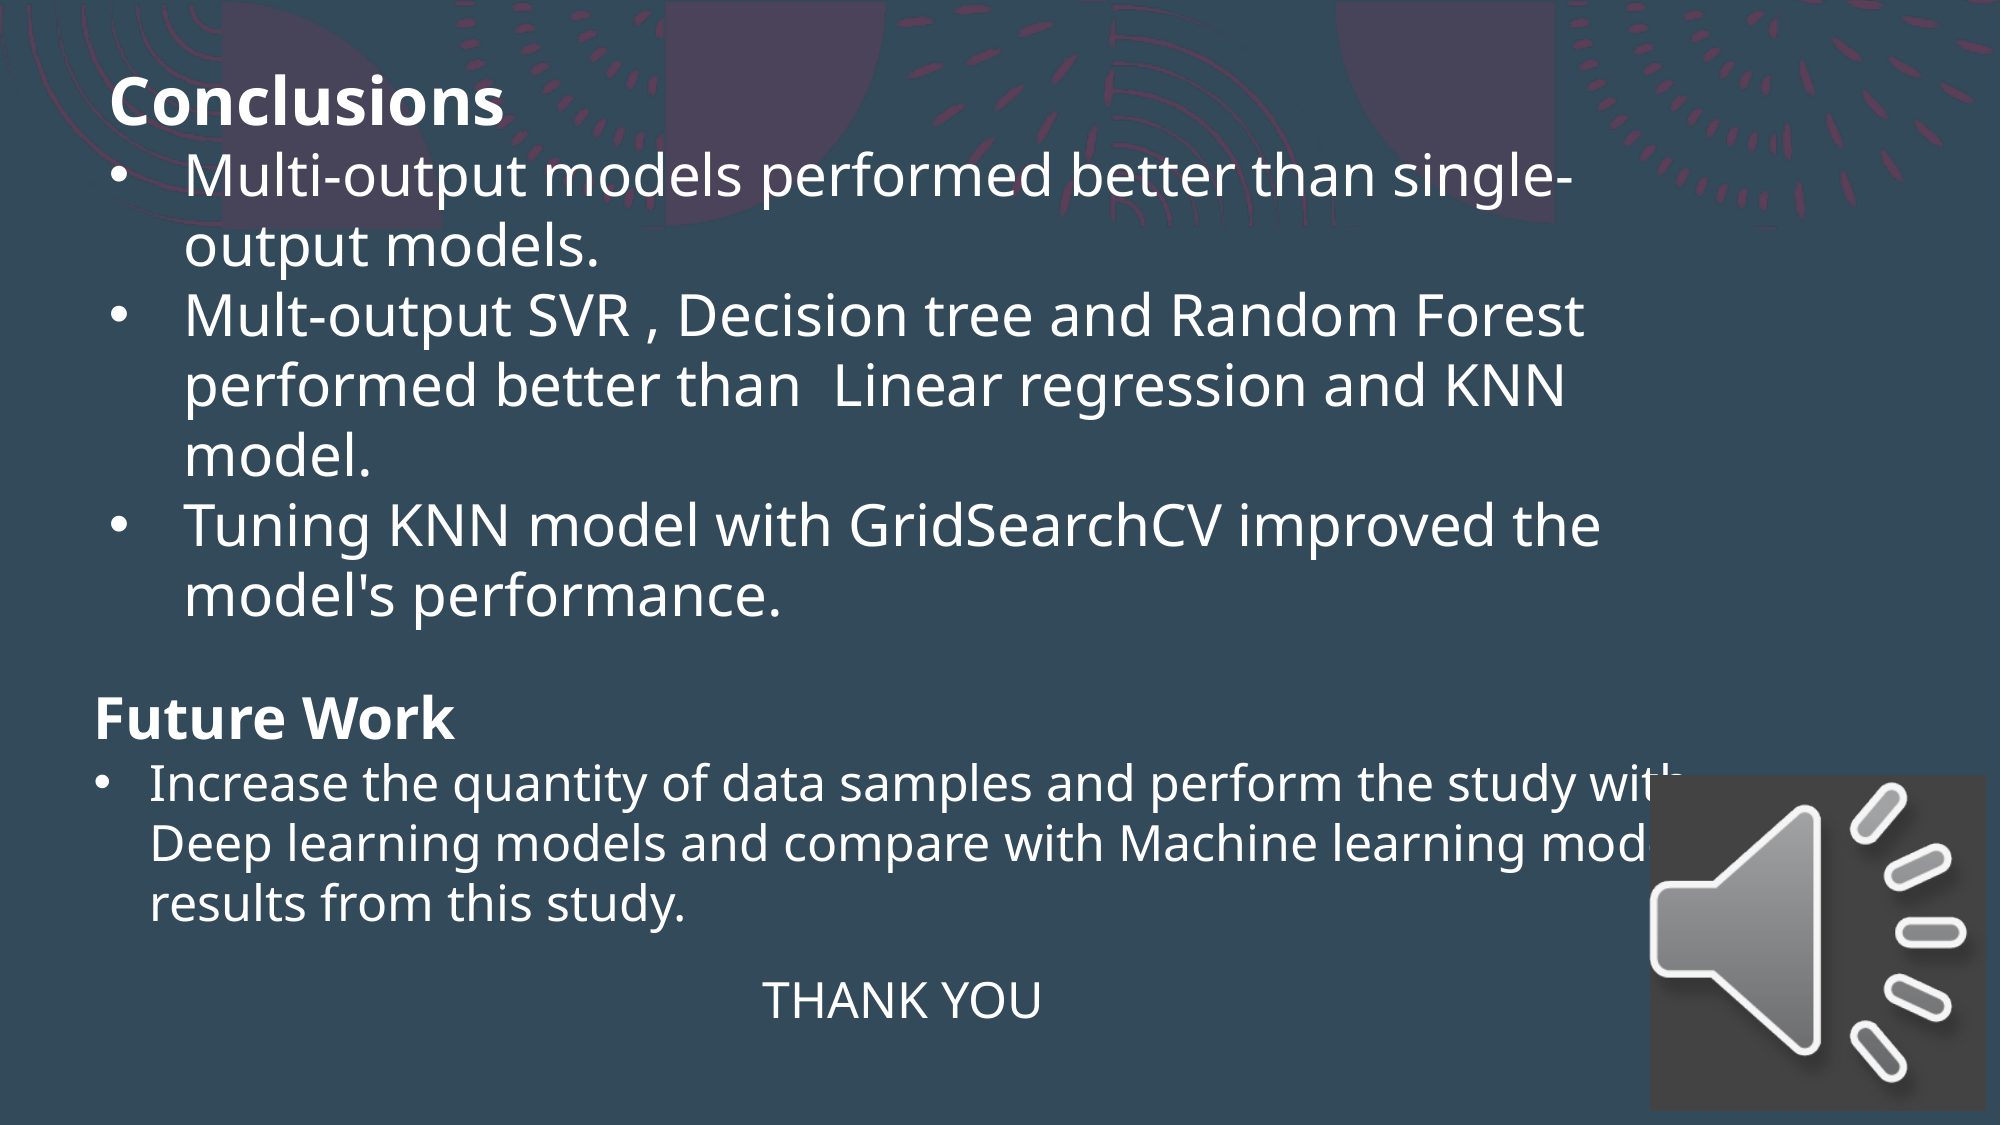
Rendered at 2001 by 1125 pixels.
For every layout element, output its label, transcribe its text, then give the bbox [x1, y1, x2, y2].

text_box THANK YOU [748, 961, 1648, 1037]
text_box Conclusions Multi-output models performed better than single-output models. Mult-output SVR , Decision tree and Random Forest performed better than Linear regression and KNN model. Tuning KNN model with GridSearchCV improved the model's performance. [94, 50, 1657, 636]
text_box Future Work Increase the quantity of data samples and perform the study with Deep learning models and compare with Machine learning models results from this study. [78, 674, 1841, 939]
picture [1648, 773, 1987, 1112]
